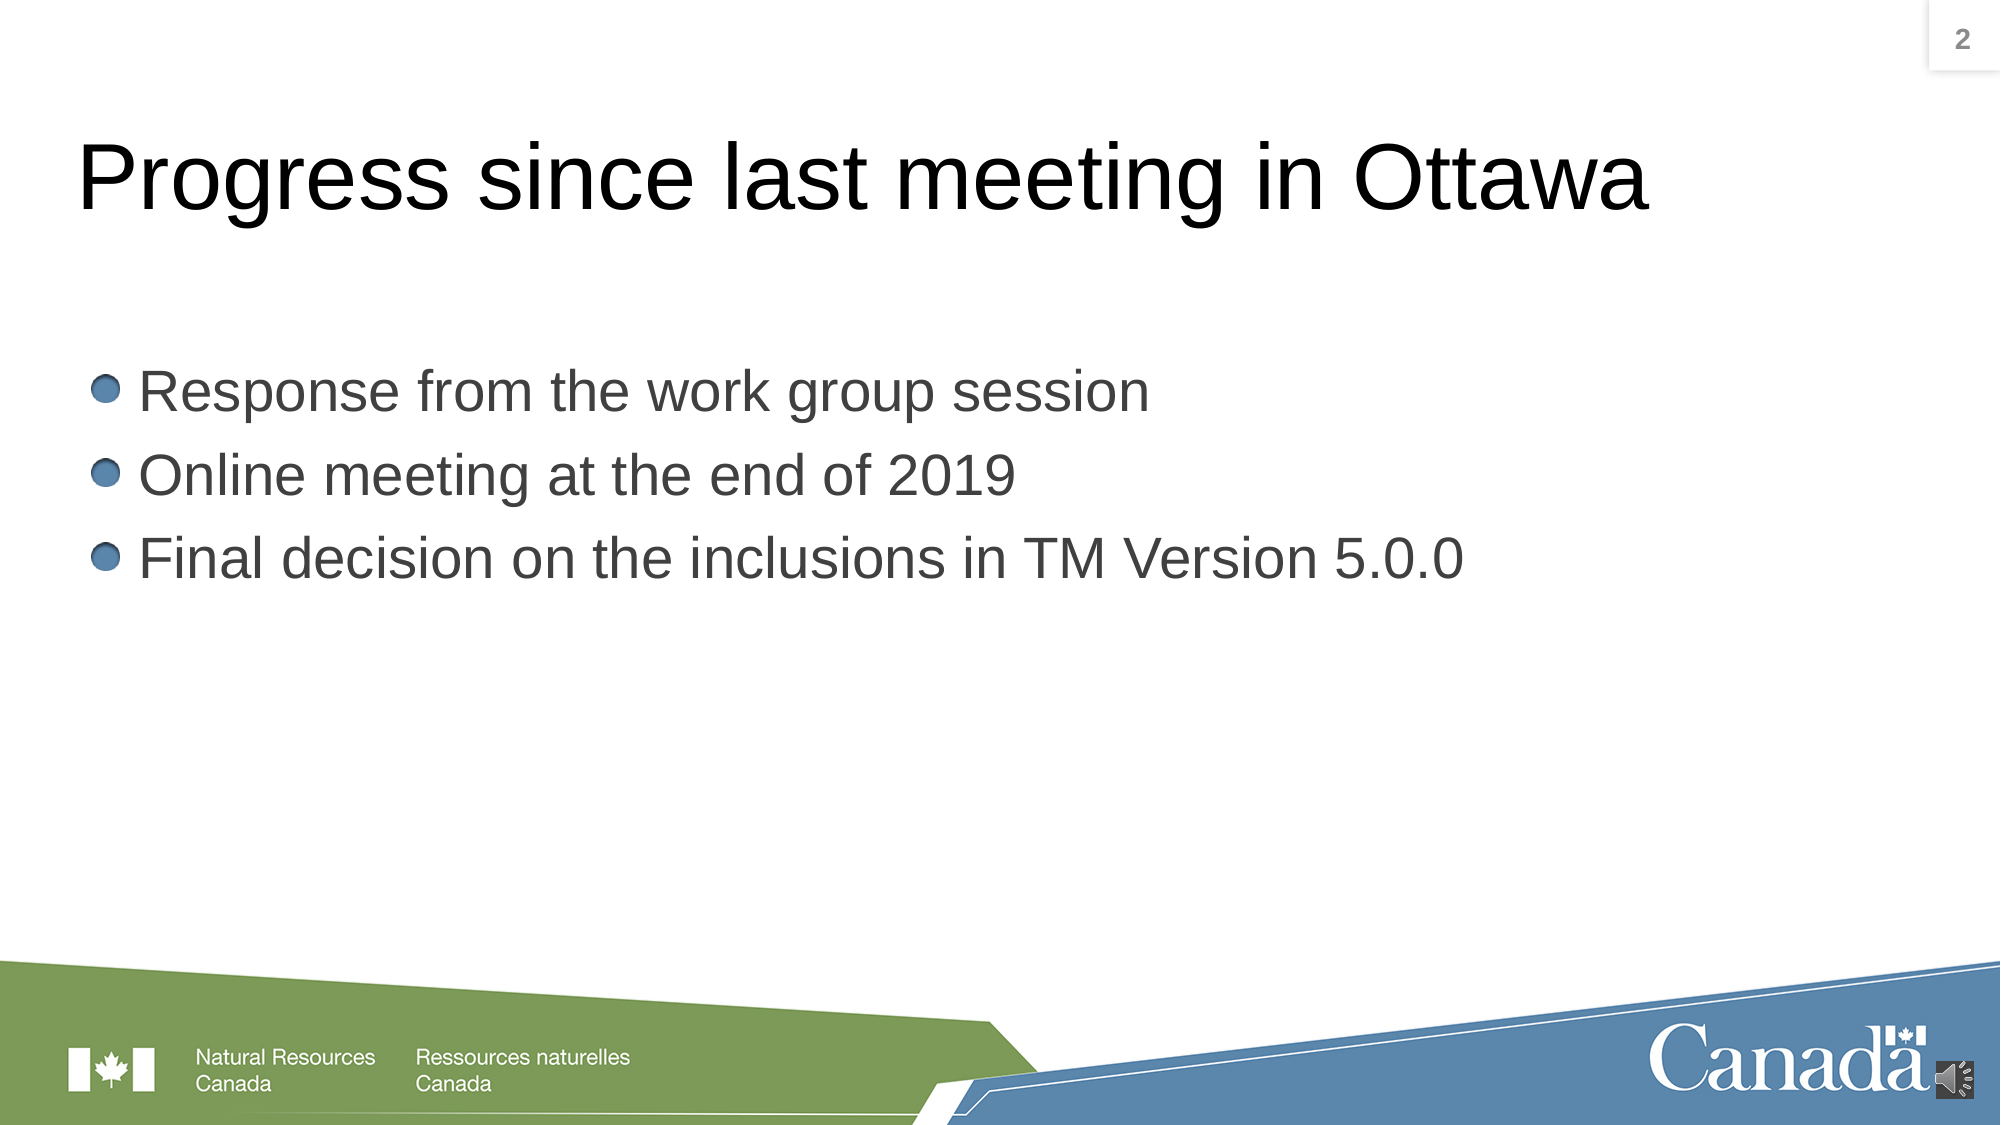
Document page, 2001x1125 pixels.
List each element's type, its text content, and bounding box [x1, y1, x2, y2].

title Progress since last meeting in Ottawa [76, 75, 1925, 238]
picture [0, 0, 2000, 1125]
list Response from the work group session Online meeting at the end of 2019 Final decision on the inclusions in TM Version 5.0.0 [76, 262, 1925, 957]
slide_number 2 [1926, 0, 2000, 75]
